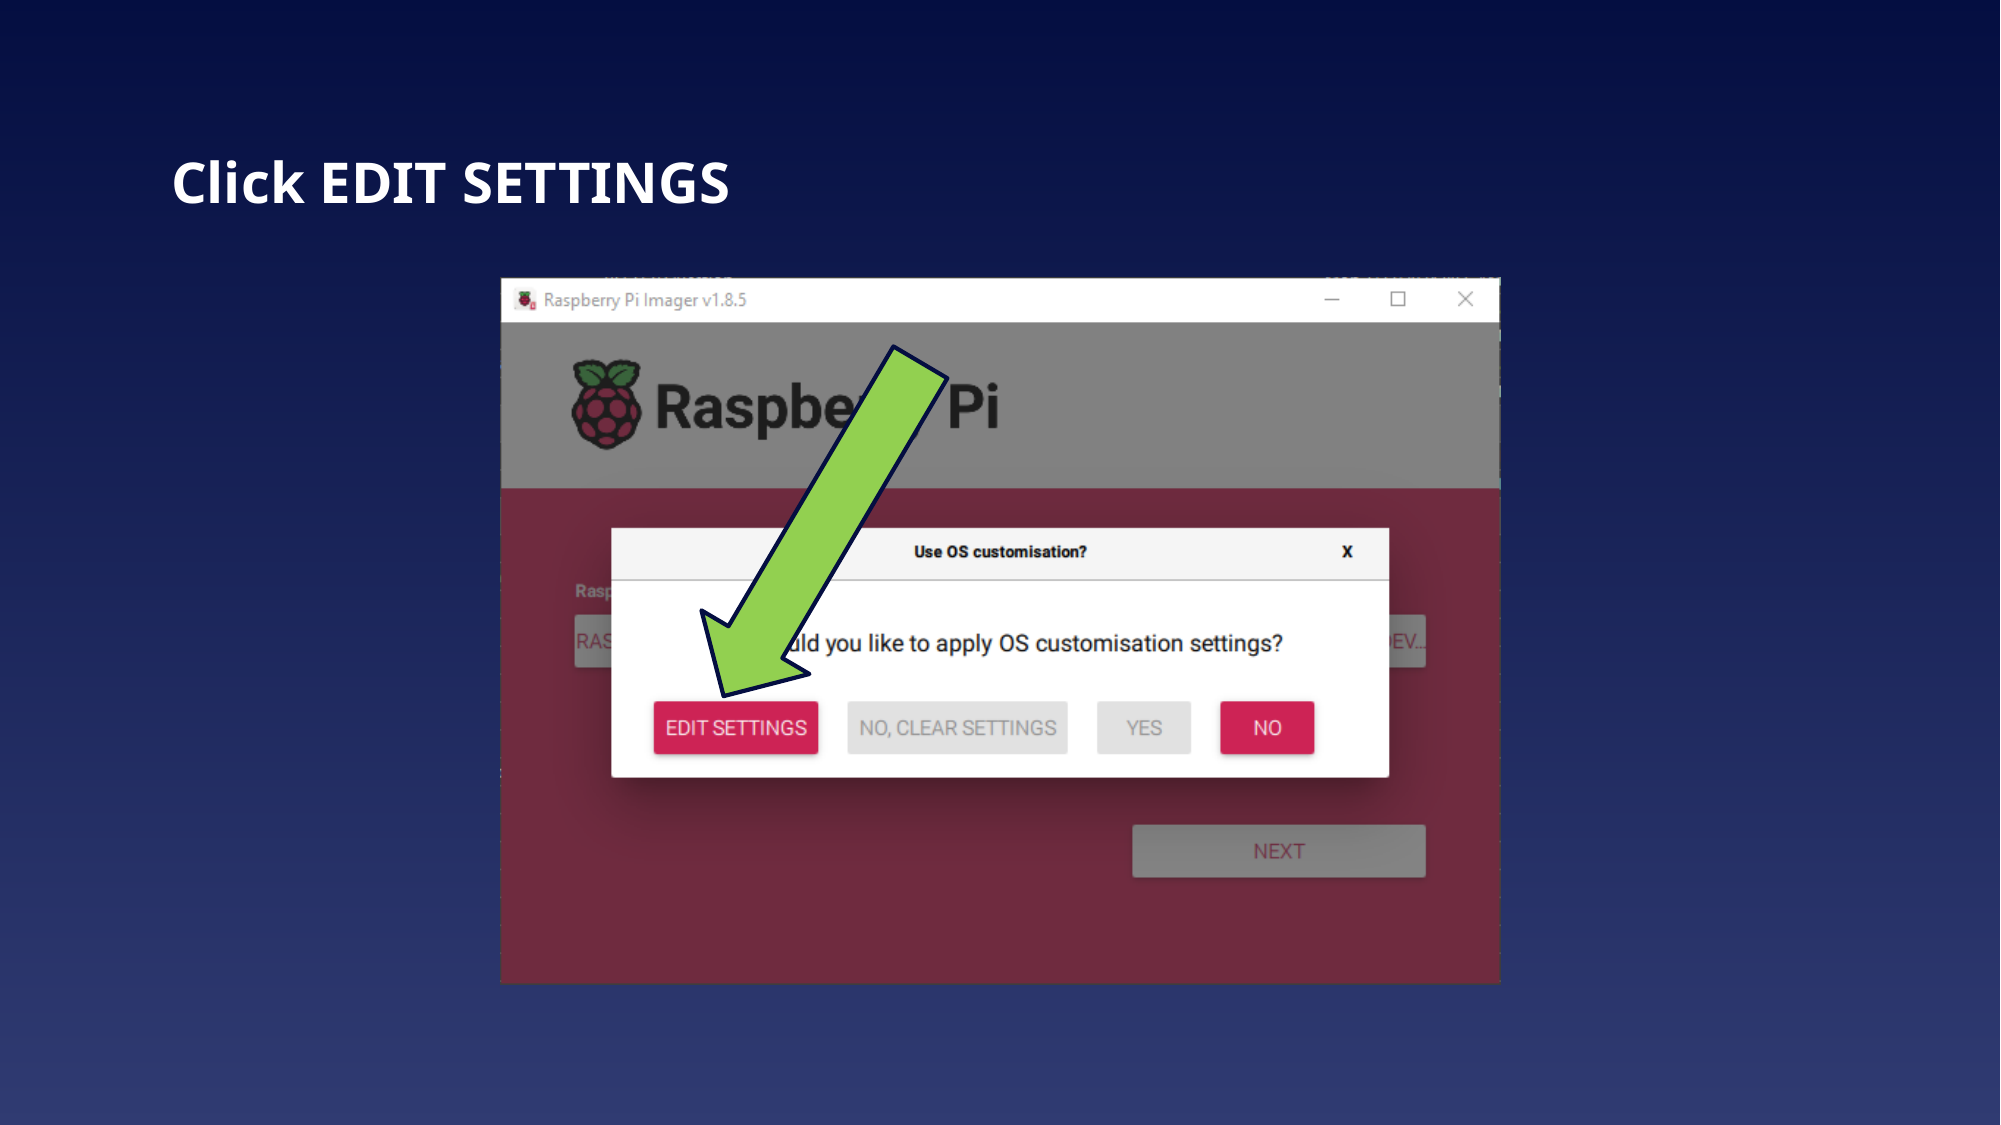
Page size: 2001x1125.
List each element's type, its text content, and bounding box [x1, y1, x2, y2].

title Click EDIT SETTINGS [156, 118, 1844, 244]
picture [500, 277, 1501, 985]
